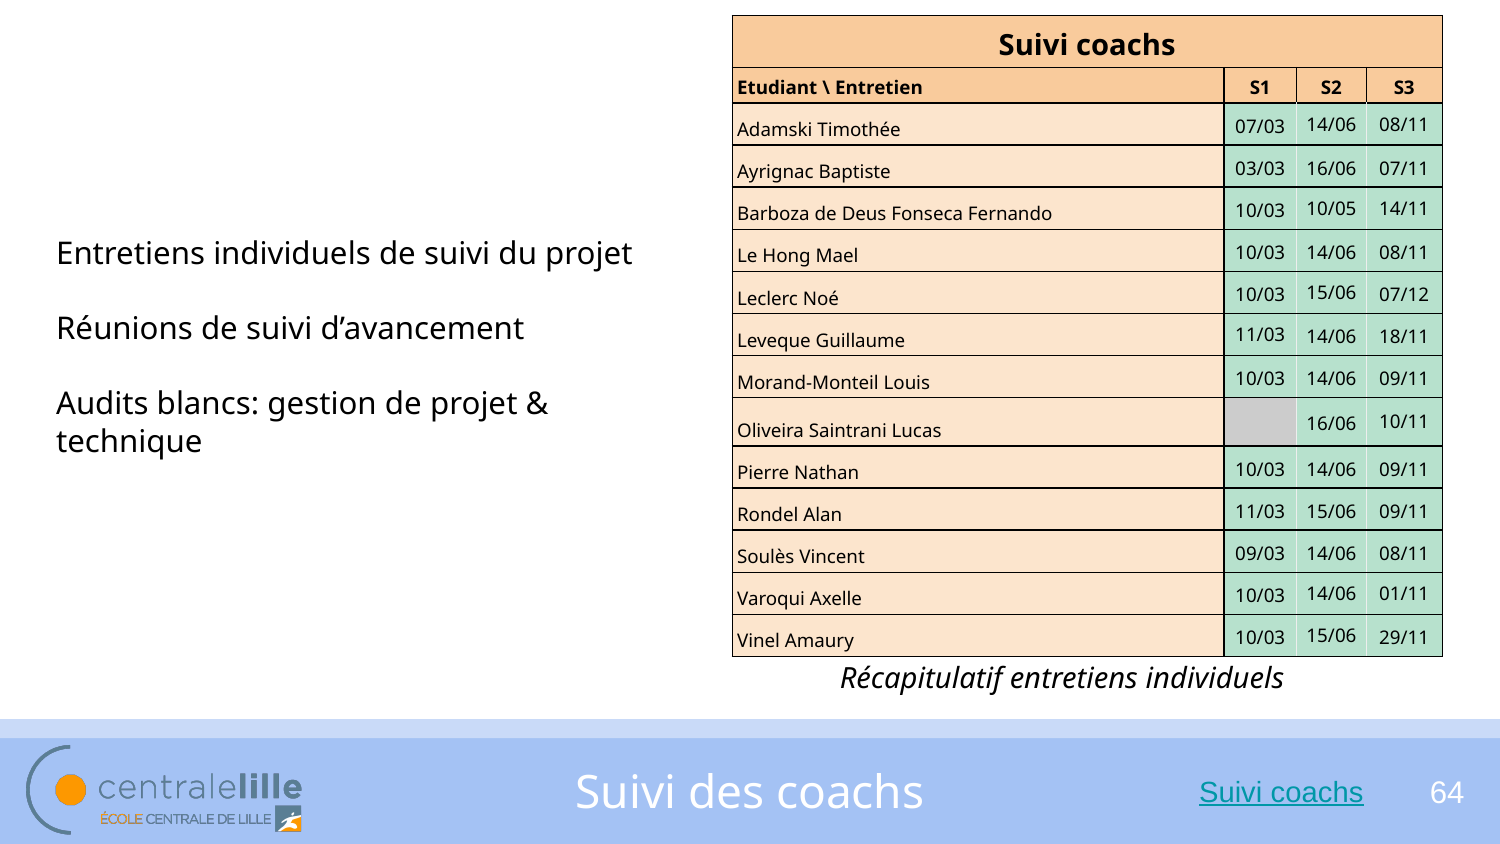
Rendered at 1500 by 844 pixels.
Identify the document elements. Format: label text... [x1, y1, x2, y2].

table_cell 10/03 [1225, 356, 1296, 397]
table_cell 14/11 [1367, 188, 1442, 229]
table_cell Pierre Nathan [733, 447, 1223, 487]
table_cell 14/06 [1297, 447, 1366, 487]
table_cell 10/03 [1225, 188, 1296, 229]
table_cell Barboza de Deus Fonseca Fernando [733, 188, 1223, 229]
table_cell 14/06 [1297, 314, 1366, 355]
table_cell 14/06 [1297, 531, 1366, 572]
table_cell 09/11 [1367, 489, 1442, 529]
table_cell 03/03 [1225, 146, 1296, 186]
table_cell 09/11 [1367, 447, 1442, 487]
table_cell 10/11 [1367, 398, 1442, 445]
table_cell 18/11 [1367, 314, 1442, 355]
table_cell Rondel Alan [733, 489, 1223, 529]
table_header Suivi coachs [733, 16, 1442, 67]
title Suivi des coachs [528, 744, 972, 838]
table_cell 01/11 [1367, 573, 1442, 614]
table_cell Leveque Guillaume [733, 314, 1223, 355]
table_cell 11/03 [1225, 489, 1296, 529]
table_cell 09/03 [1225, 531, 1296, 572]
table_cell S2 [1297, 68, 1366, 102]
table_cell 11/03 [1225, 314, 1296, 355]
table_cell 08/11 [1367, 104, 1442, 144]
text_box Entretiens individuels de suivi du projet Réunions de suivi d’avancement Audits blancs: gestion de projet & technique [41, 218, 718, 474]
table_cell 08/11 [1367, 531, 1442, 572]
table_cell 15/06 [1297, 615, 1366, 644]
table_cell 10/03 [1225, 447, 1296, 487]
table_cell 16/06 [1297, 146, 1366, 186]
table_cell Ayrignac Baptiste [733, 146, 1223, 186]
table_cell 10/03 [1225, 615, 1296, 644]
table_cell 10/05 [1297, 188, 1366, 229]
text_box Suivi coachs [1184, 758, 1390, 823]
table_cell 14/06 [1297, 104, 1366, 144]
table_cell 09/11 [1367, 356, 1442, 397]
table_cell 10/03 [1225, 230, 1296, 271]
picture [0, 739, 329, 844]
slide_number ‹#› [1389, 758, 1480, 824]
table_cell Adamski Timothée [733, 104, 1223, 144]
table_cell 10/03 [1225, 272, 1296, 313]
table_cell 14/06 [1297, 230, 1366, 271]
table_cell S1 [1225, 68, 1296, 102]
table_cell 07/03 [1225, 104, 1296, 144]
table_cell Varoqui Axelle [733, 573, 1223, 614]
table_cell 08/11 [1367, 230, 1442, 271]
table_cell Oliveira Saintrani Lucas [733, 398, 1223, 445]
table_cell 16/06 [1297, 398, 1366, 445]
table_cell 15/06 [1297, 489, 1366, 529]
table_cell Vinel Amaury [733, 615, 1223, 656]
table_cell 10/03 [1225, 573, 1296, 614]
table_cell Le Hong Mael [733, 230, 1223, 271]
table_cell 15/06 [1297, 272, 1366, 313]
table_cell 07/11 [1367, 146, 1442, 186]
table_cell 07/12 [1367, 272, 1442, 313]
table_cell [1225, 398, 1296, 445]
table_cell S3 [1367, 68, 1442, 102]
table_cell Soulès Vincent [733, 531, 1223, 572]
table_cell Leclerc Noé [733, 272, 1223, 313]
text_box Récapitulatif entretiens individuels [824, 644, 1415, 710]
table_cell 14/06 [1297, 356, 1366, 397]
table_cell Etudiant \ Entretien [733, 68, 1223, 102]
table_cell Morand-Monteil Louis [733, 356, 1223, 397]
table_cell 29/11 [1367, 615, 1442, 656]
table_cell 14/06 [1297, 573, 1366, 614]
